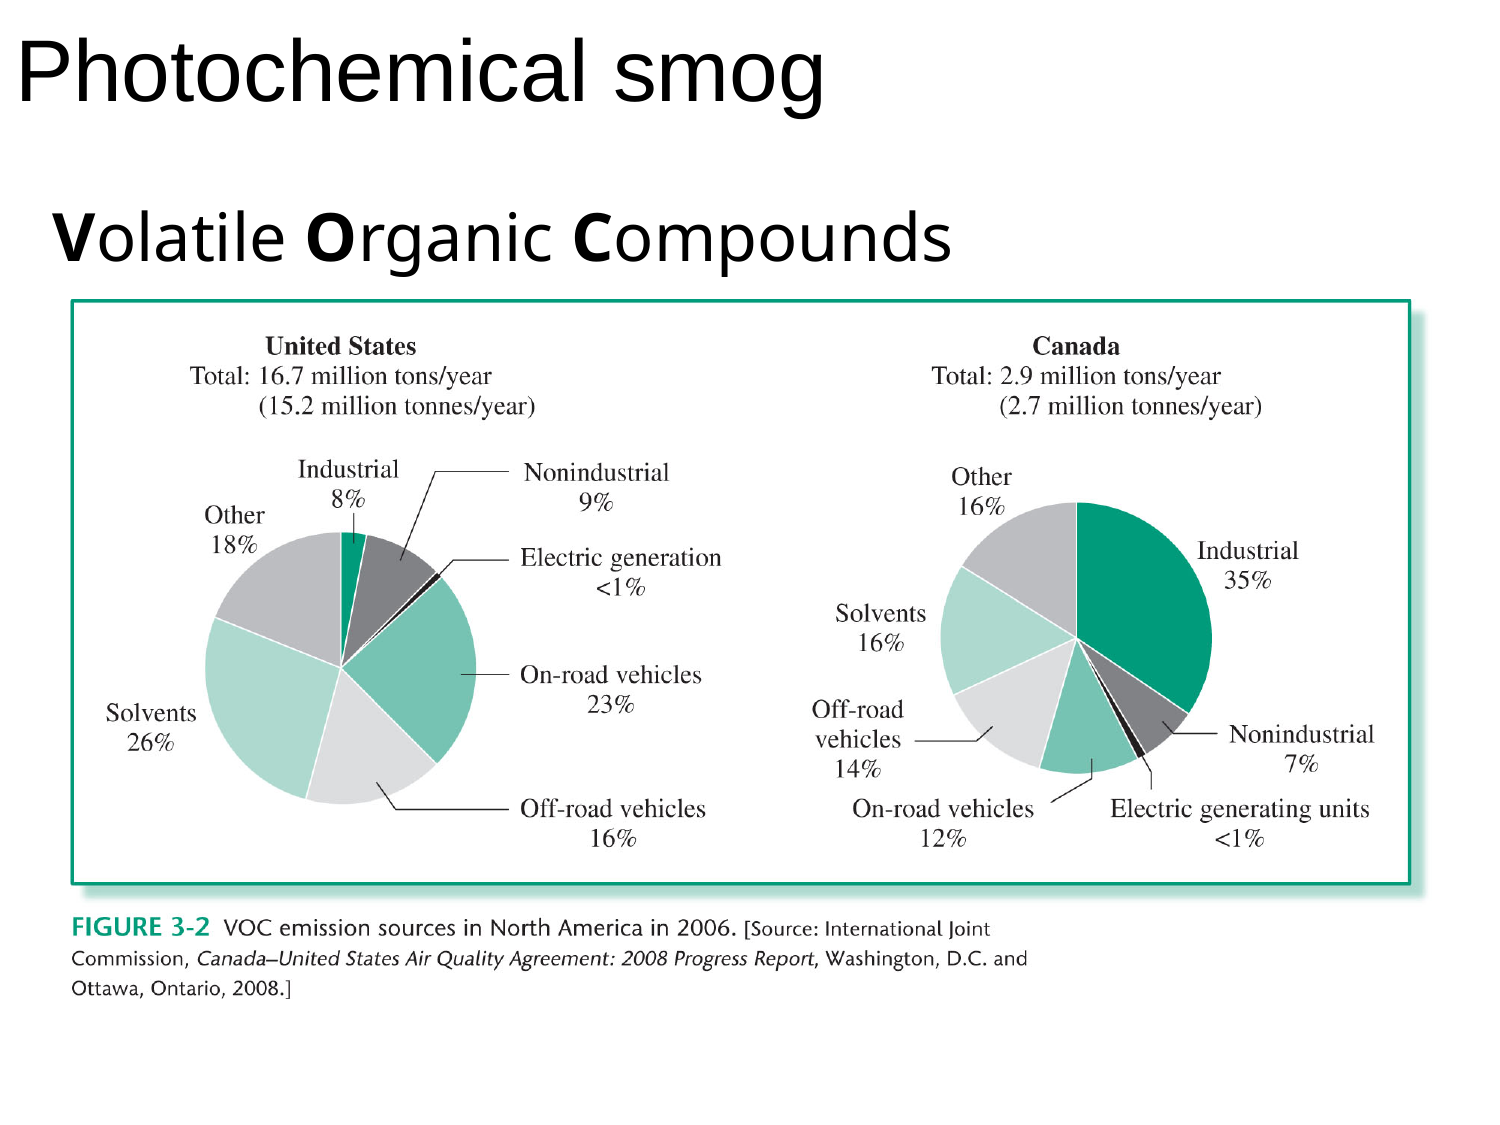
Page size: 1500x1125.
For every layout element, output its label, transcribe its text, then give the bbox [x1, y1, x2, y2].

picture [70, 299, 1433, 999]
list Volatile Organic Compounds [37, 187, 1398, 902]
title Photochemical smog [0, 6, 1294, 224]
